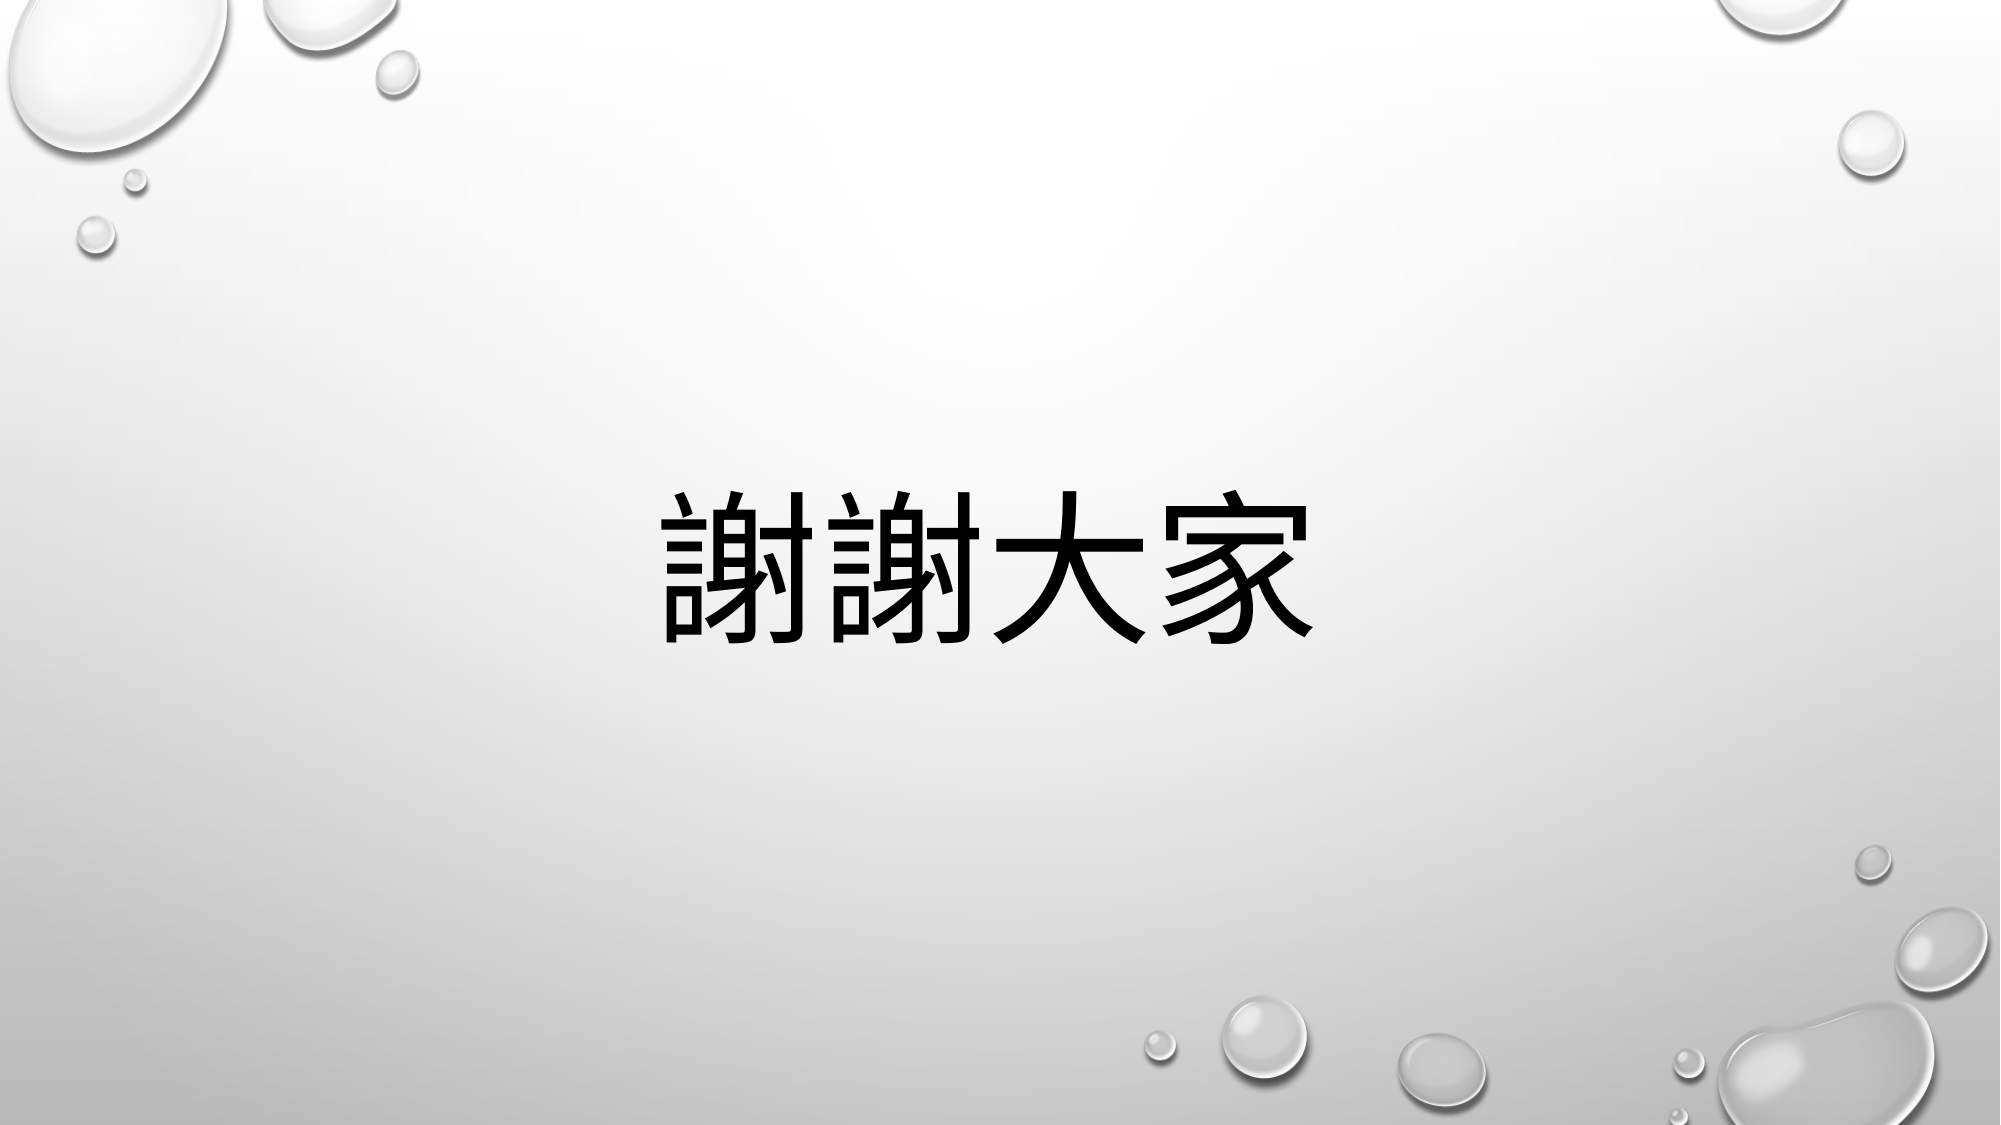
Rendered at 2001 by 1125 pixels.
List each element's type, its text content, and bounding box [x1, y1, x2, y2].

picture [0, 0, 2000, 1125]
title 謝謝大家 [136, 446, 1837, 709]
